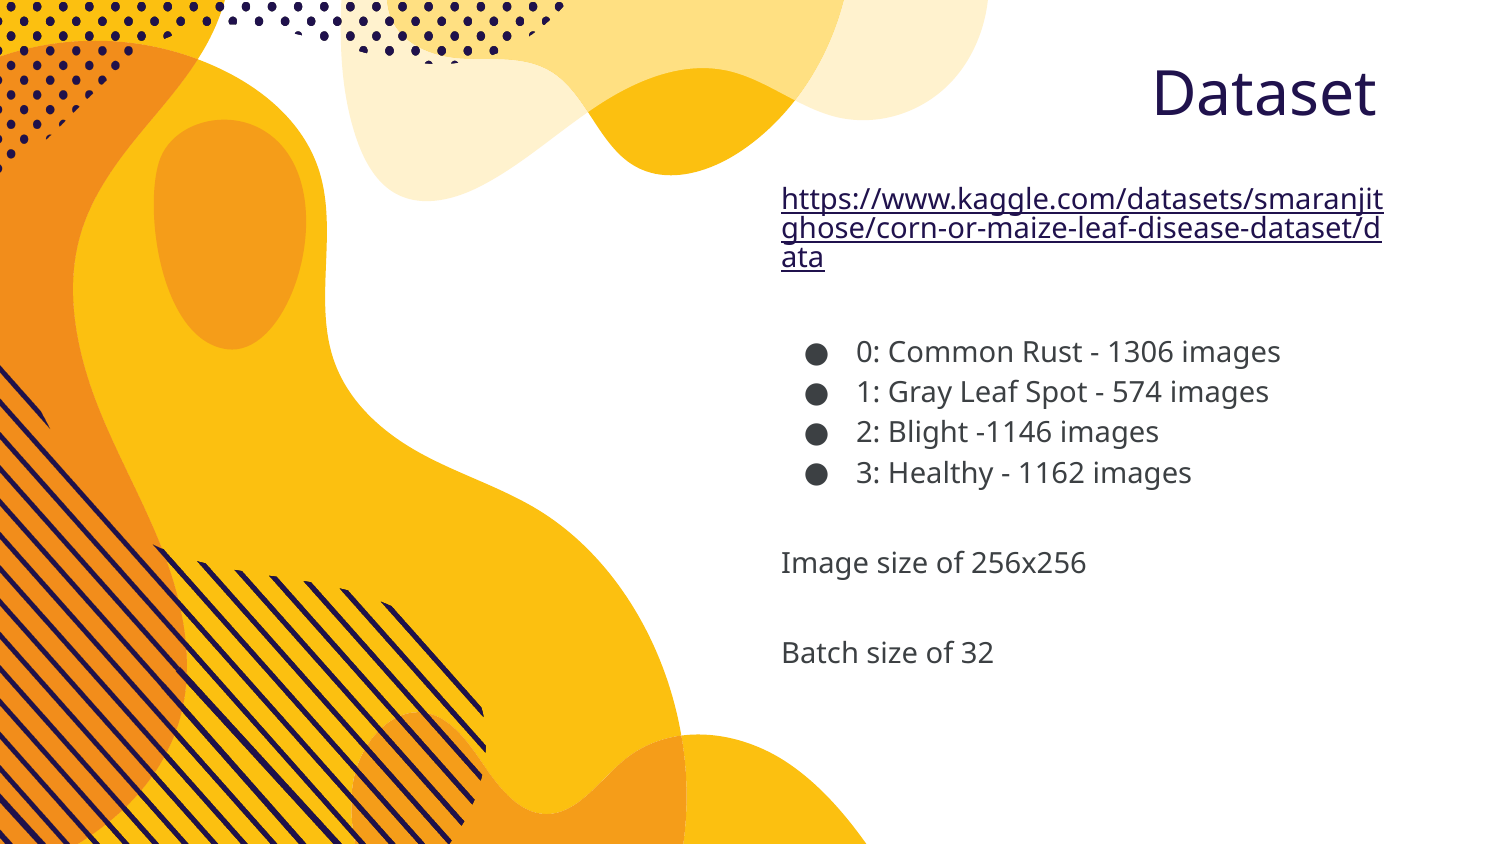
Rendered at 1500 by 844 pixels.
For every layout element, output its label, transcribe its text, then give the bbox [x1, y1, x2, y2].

title Dataset [1026, 45, 1393, 143]
subtitle https://www.kaggle.com/datasets/smaranjitghose/corn-or-maize-leaf-disease-dataset/data 0: Common Rust - 1306 images 1: Gray Leaf Spot - 574 images 2: Blight -1146 images 3: Healthy - 1162 images Image size of 256x256 Batch size of 32 [766, 165, 1413, 806]
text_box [0, 0, 576, 844]
